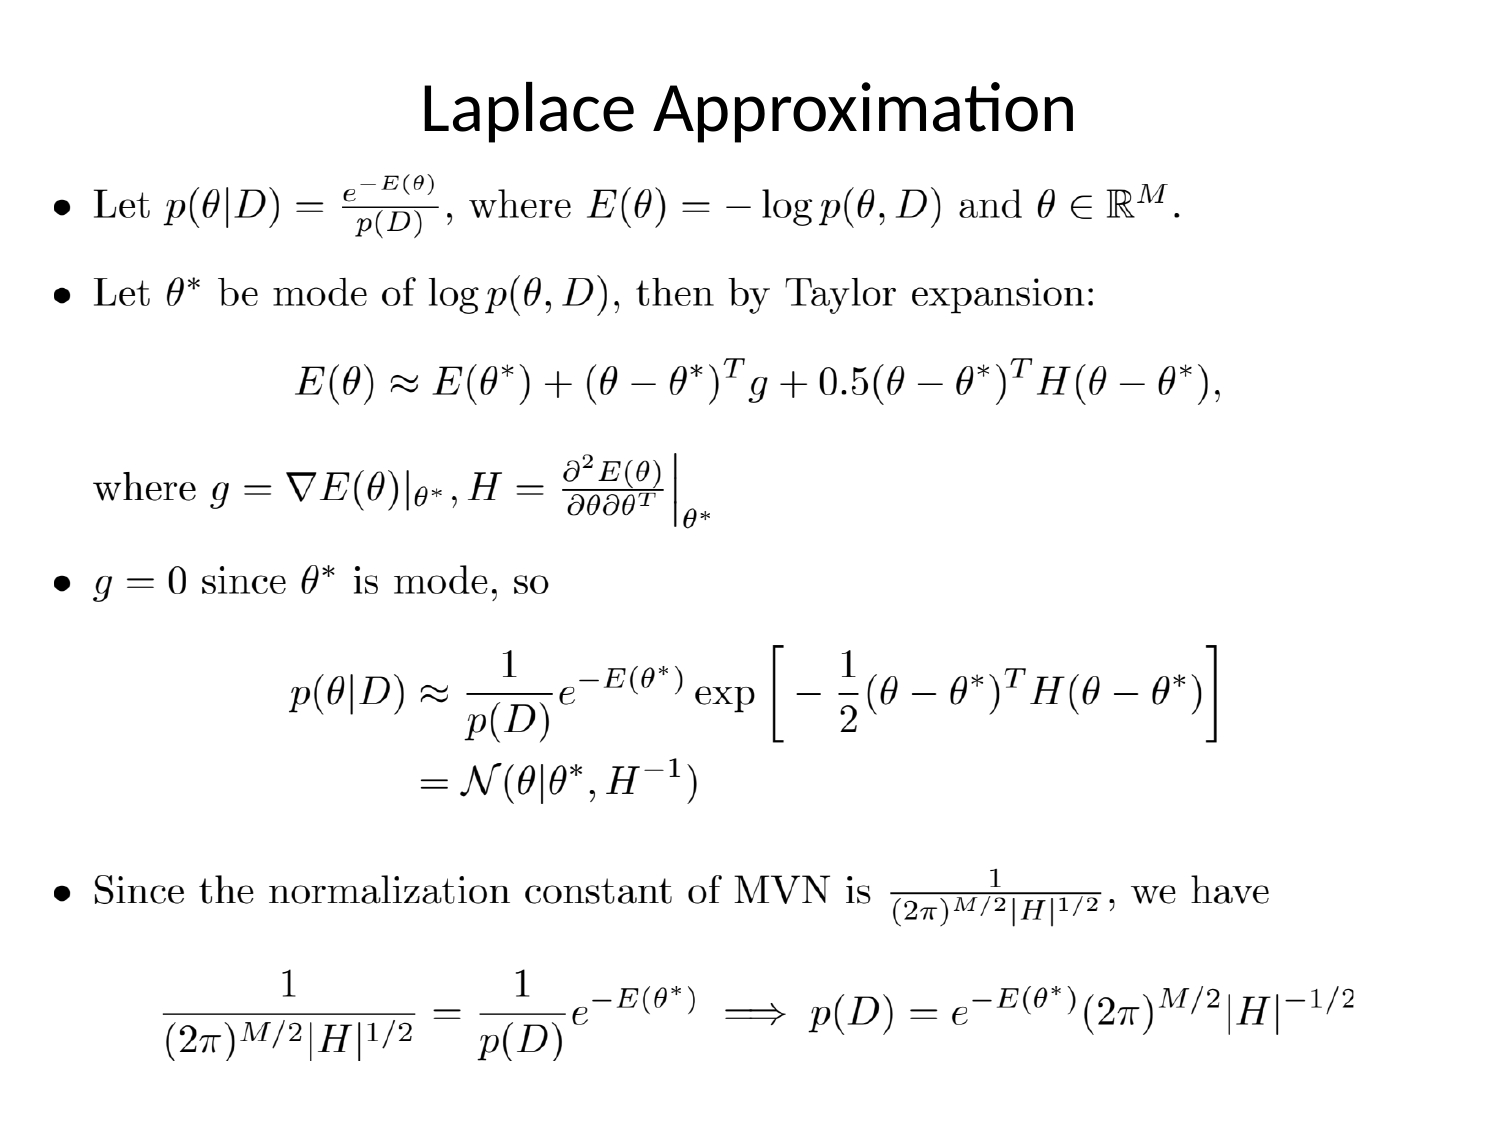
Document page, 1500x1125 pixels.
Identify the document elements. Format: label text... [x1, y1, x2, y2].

picture [53, 173, 1354, 1062]
title Laplace Approximation [75, 9, 1425, 198]
